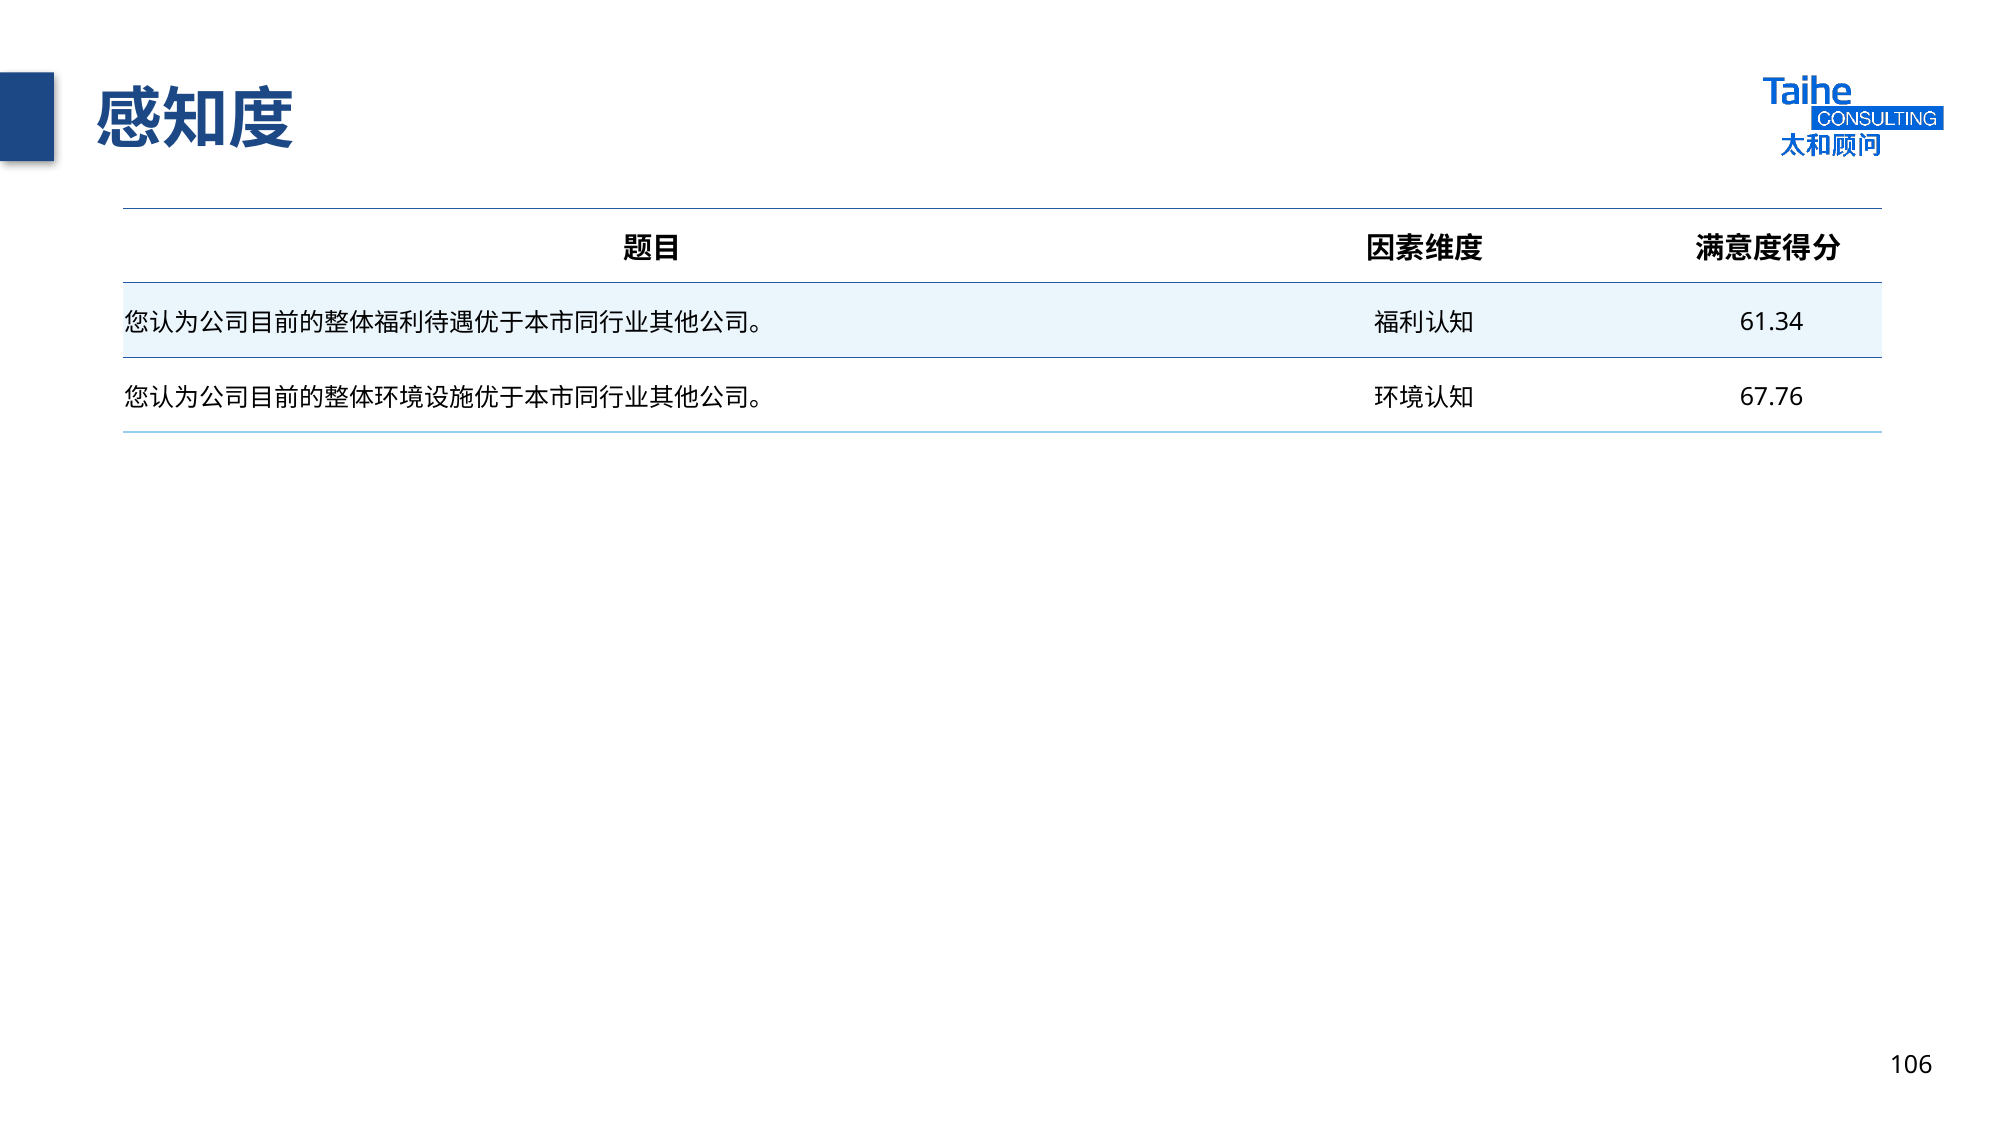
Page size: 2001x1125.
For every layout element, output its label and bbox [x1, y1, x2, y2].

picture [1739, 52, 1967, 180]
title [80, 80, 1157, 162]
table_cell [123, 358, 1882, 431]
table_header [123, 209, 1882, 282]
table_cell [123, 283, 1882, 357]
slide_number [1862, 1041, 1960, 1102]
